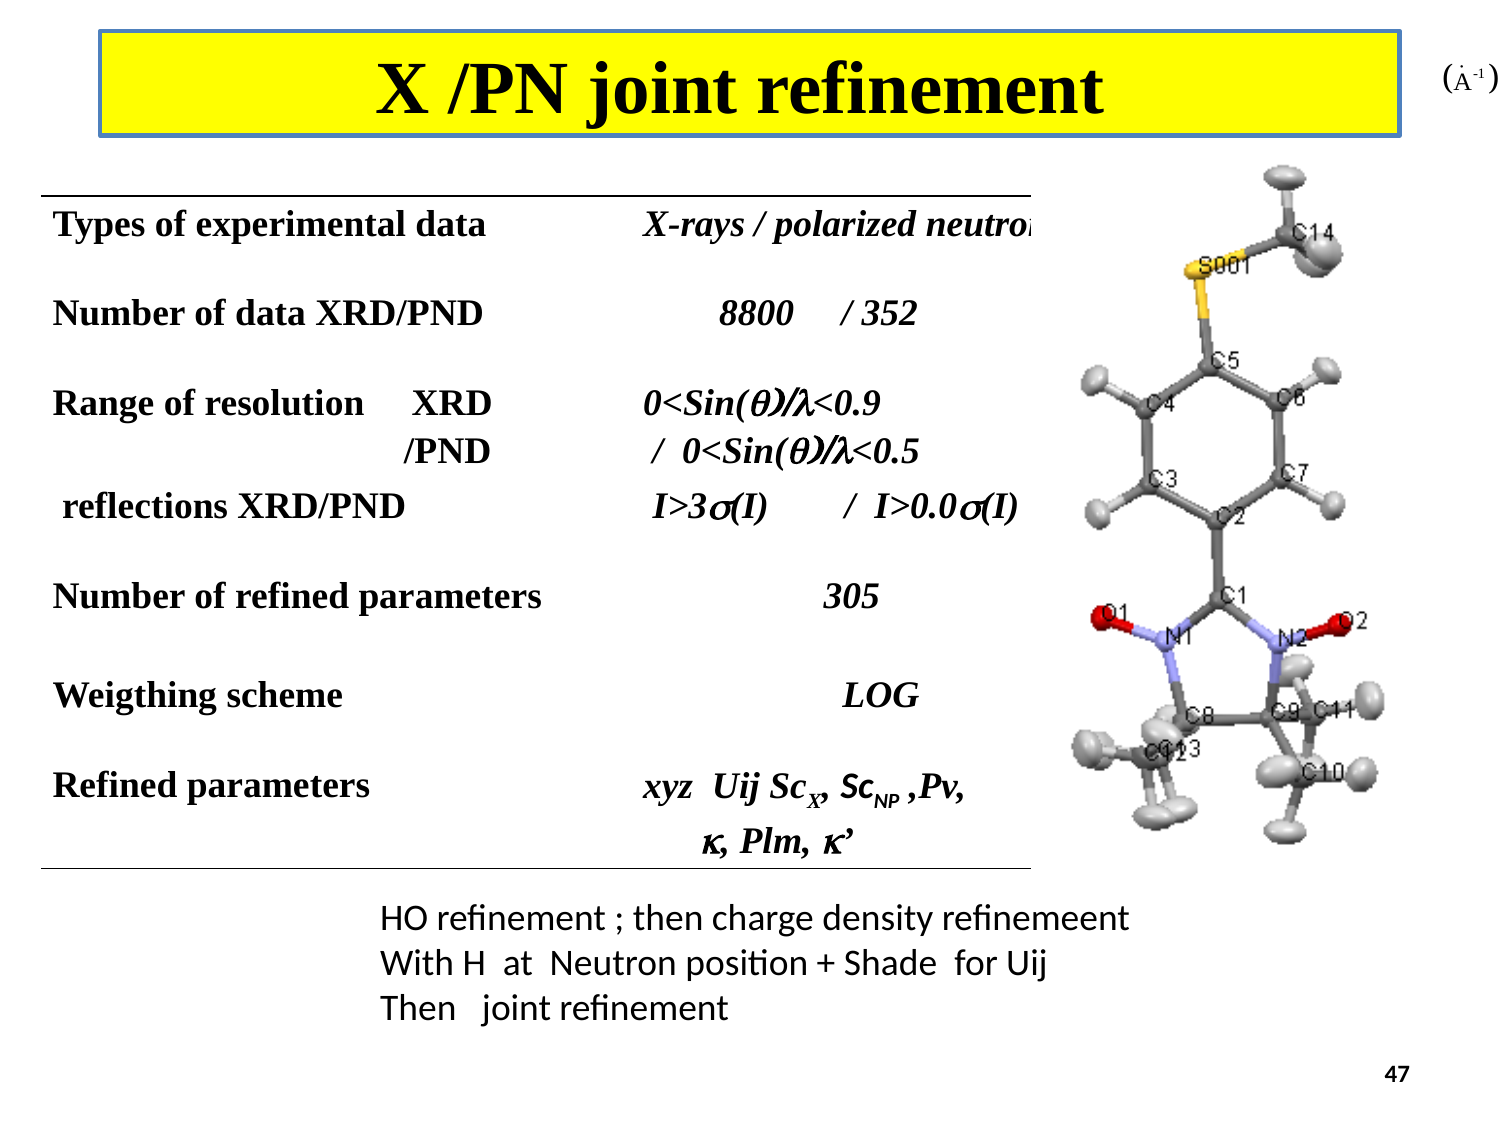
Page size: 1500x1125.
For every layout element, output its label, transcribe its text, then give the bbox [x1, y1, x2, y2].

table_cell xyz Uij ScX, ScNP ,Pv, k, Plm, k’ [632, 758, 1025, 868]
table_header X-rays / polarized neutrons [632, 197, 1025, 286]
slide_number 47 [1074, 1042, 1425, 1103]
table_cell Refined parameters [41, 758, 632, 868]
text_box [1439, 60, 1500, 108]
table_cell Number of refined parameters [41, 569, 632, 668]
text_box X /PN joint refinement [98, 29, 1402, 138]
table_cell reflections XRD/PND [41, 479, 632, 569]
table_cell 8800 / 352 [632, 286, 1025, 376]
table_cell Weigthing scheme [41, 668, 632, 758]
table_cell Range of resolution XRD /PND [41, 376, 632, 479]
table_cell 305 [632, 569, 1025, 668]
table_cell 0<Sin(q)/l<0.9 / 0<Sin(q)/l<0.5 [632, 376, 1025, 479]
picture [1030, 152, 1439, 870]
table_cell LOG [632, 668, 1025, 758]
table_cell I>3s(I) / I>0.0s(I) [632, 479, 1025, 569]
table_header Types of experimental data [41, 197, 632, 286]
text_box HO refinement ; then charge density refinemeent With H at Neutron position + Shade for Uij Then joint refinement [365, 885, 1155, 1036]
table_cell Number of data XRD/PND [41, 286, 632, 376]
